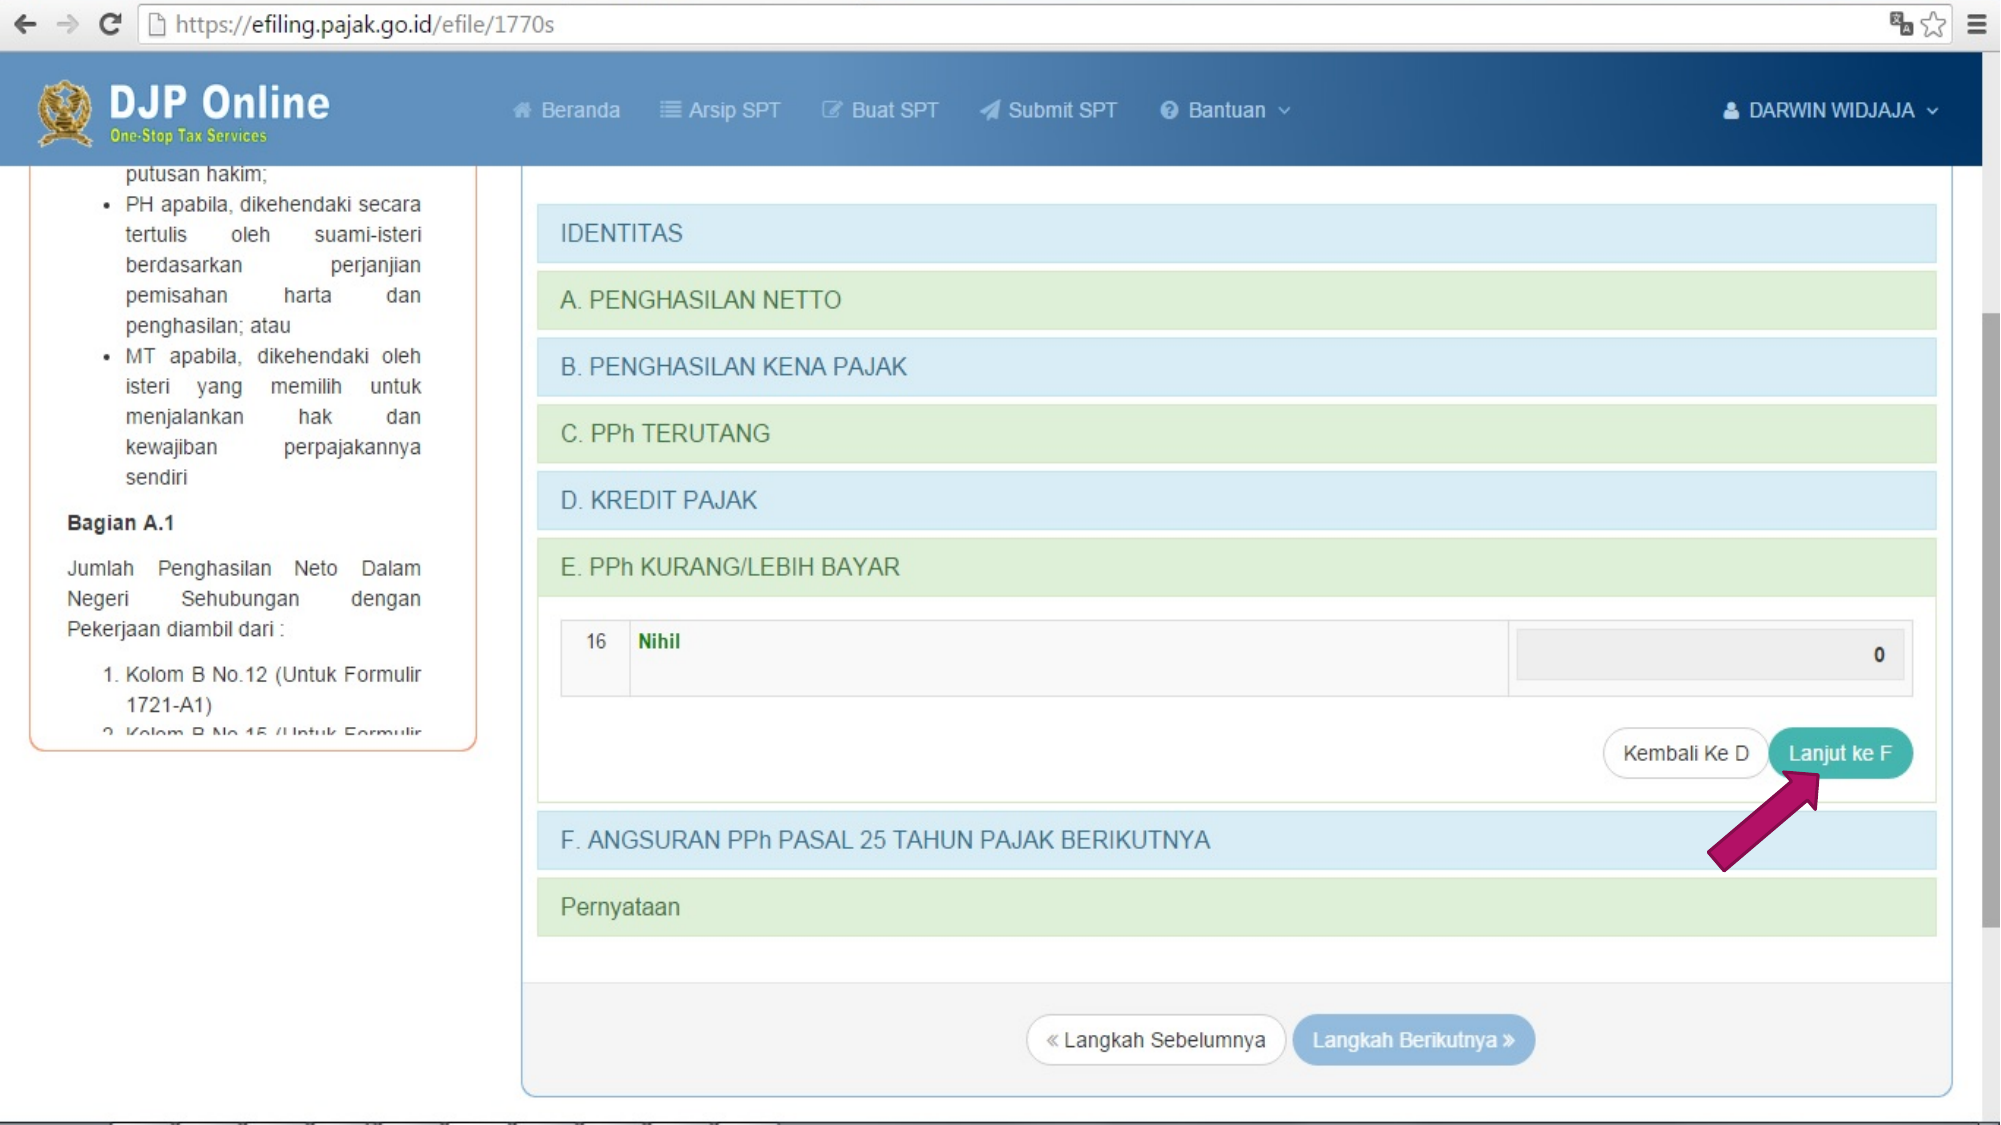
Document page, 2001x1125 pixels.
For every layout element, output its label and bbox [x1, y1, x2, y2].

list [0, 0, 2000, 1125]
